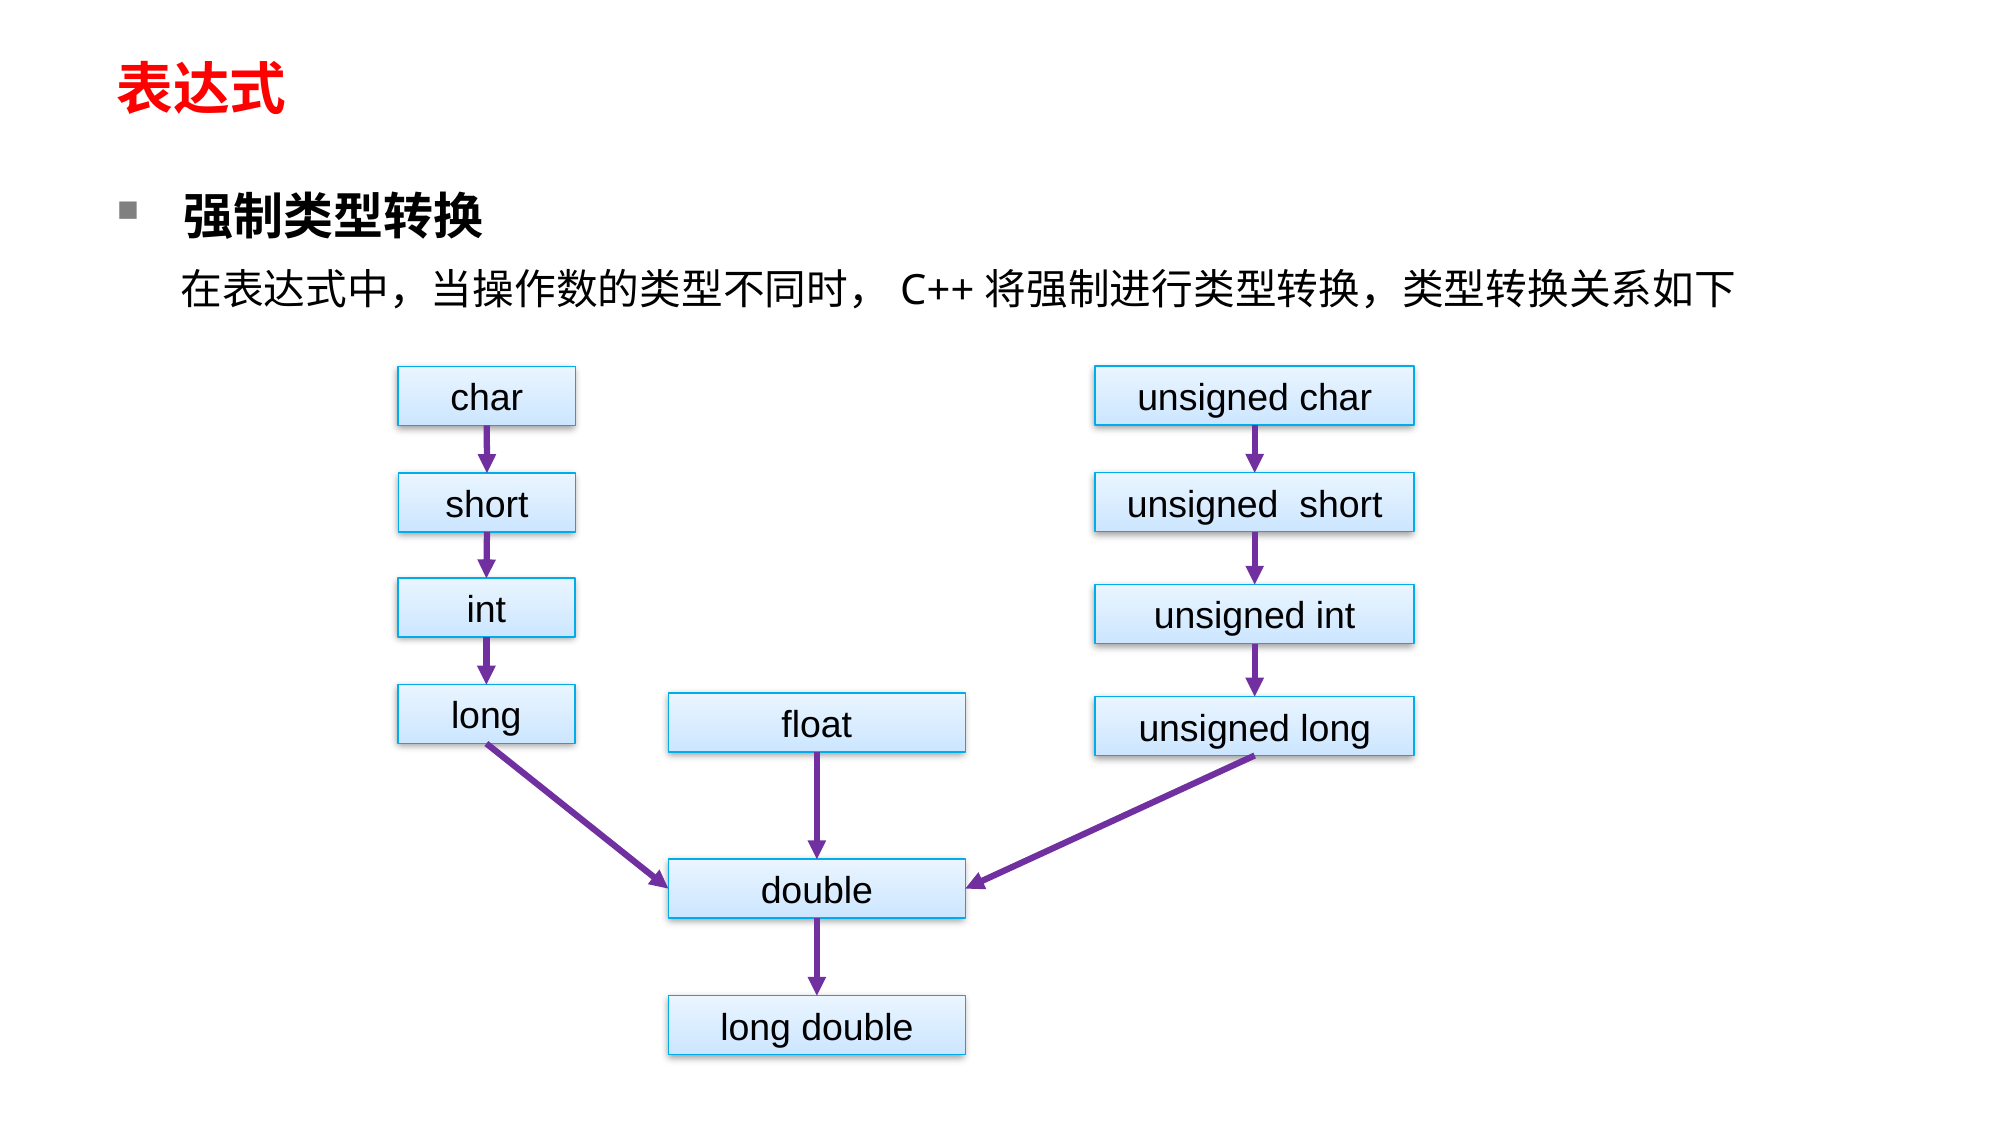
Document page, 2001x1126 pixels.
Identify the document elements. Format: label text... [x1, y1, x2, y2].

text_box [397, 365, 1415, 1055]
text_box 在表达式中，当操作数的类型不同时，C++将强制进行类型转换，类型转换关系如下 [165, 255, 1752, 321]
list 强制类型转换 [96, 148, 1916, 256]
title 表达式 [96, 42, 1916, 132]
